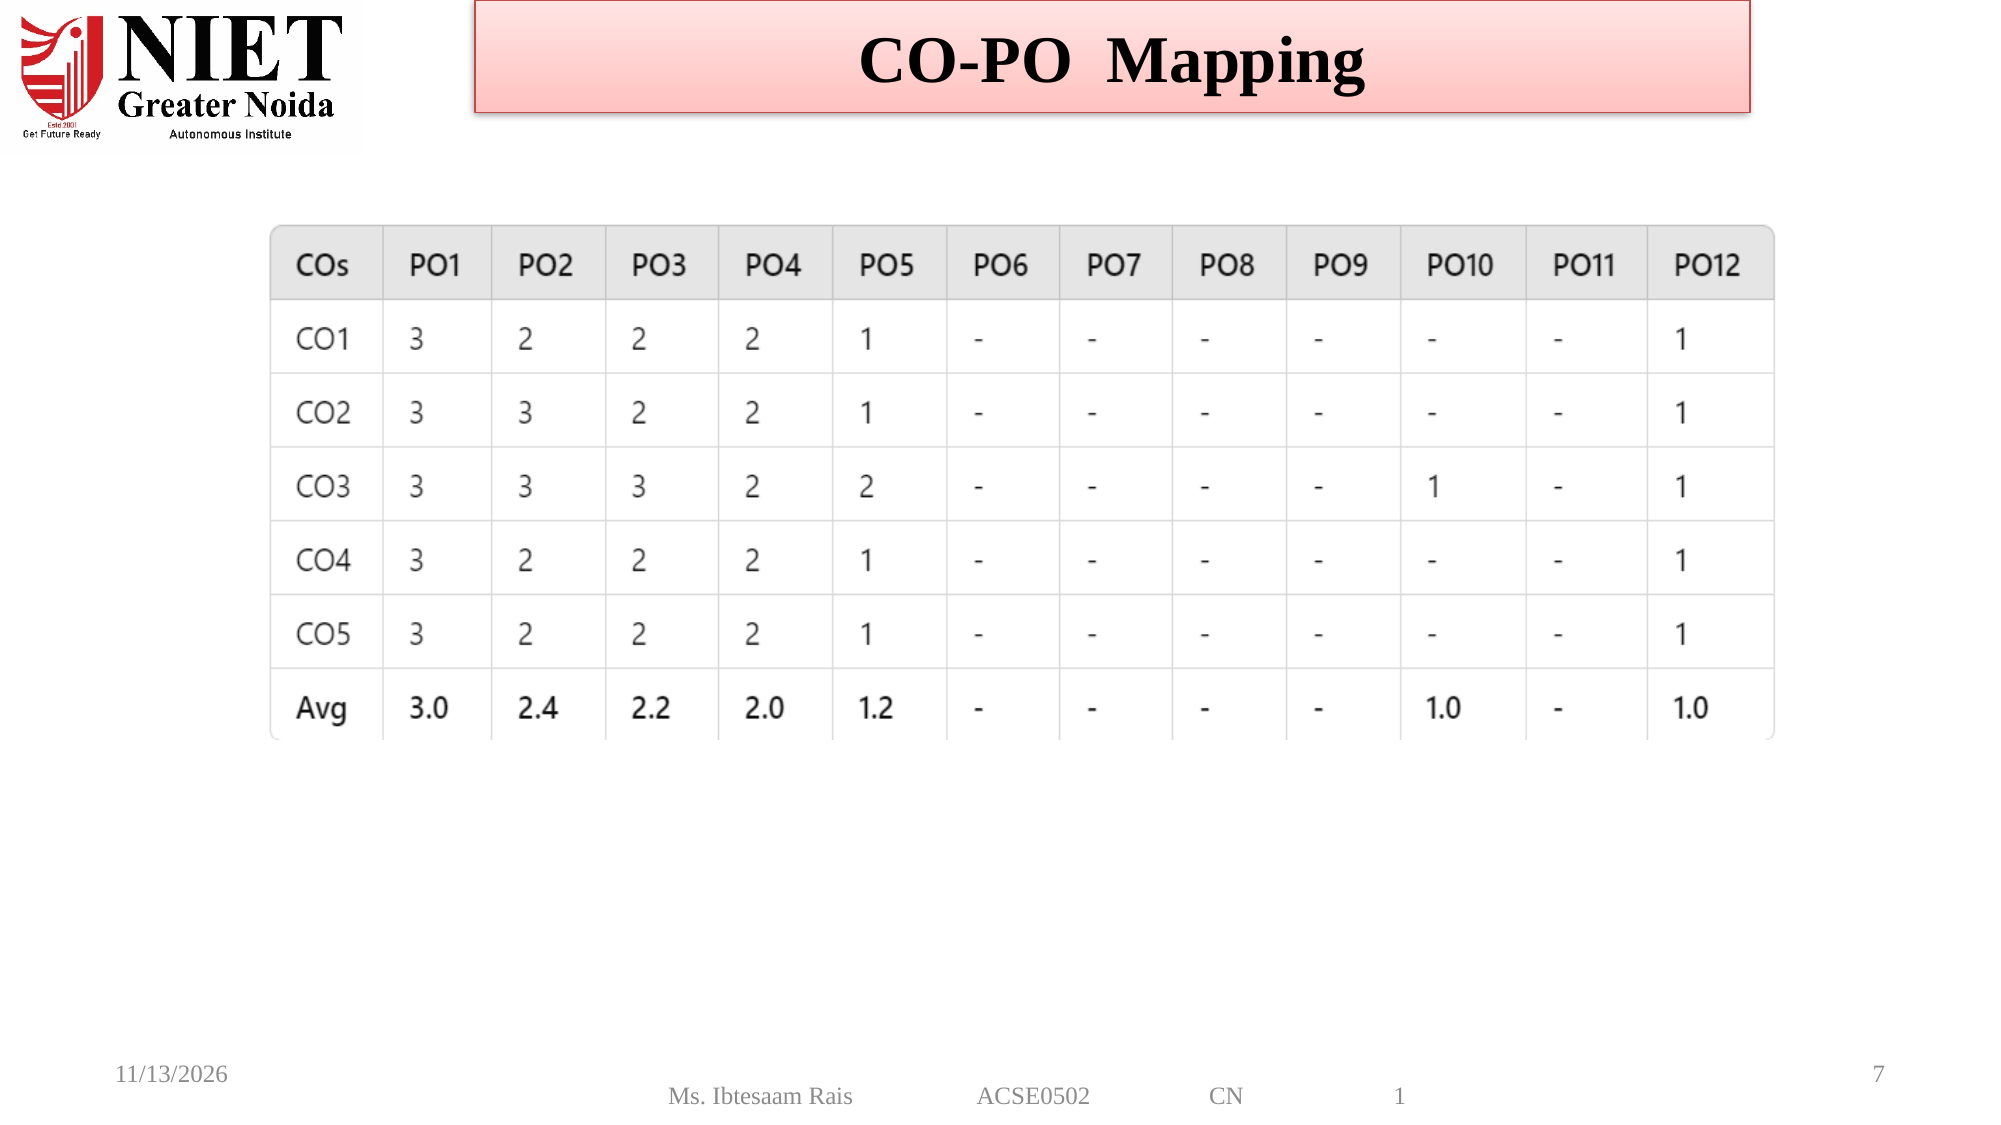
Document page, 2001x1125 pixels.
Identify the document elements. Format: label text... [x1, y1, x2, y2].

slide_number 7 [1433, 1042, 1900, 1103]
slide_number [99, 1042, 567, 1103]
footer Ms. Ibtesaam Rais ACSE0502 CN 1 [624, 1065, 1450, 1125]
text_box CO-PO Mapping [474, 0, 1751, 113]
picture [0, 0, 363, 156]
picture [267, 219, 1778, 740]
